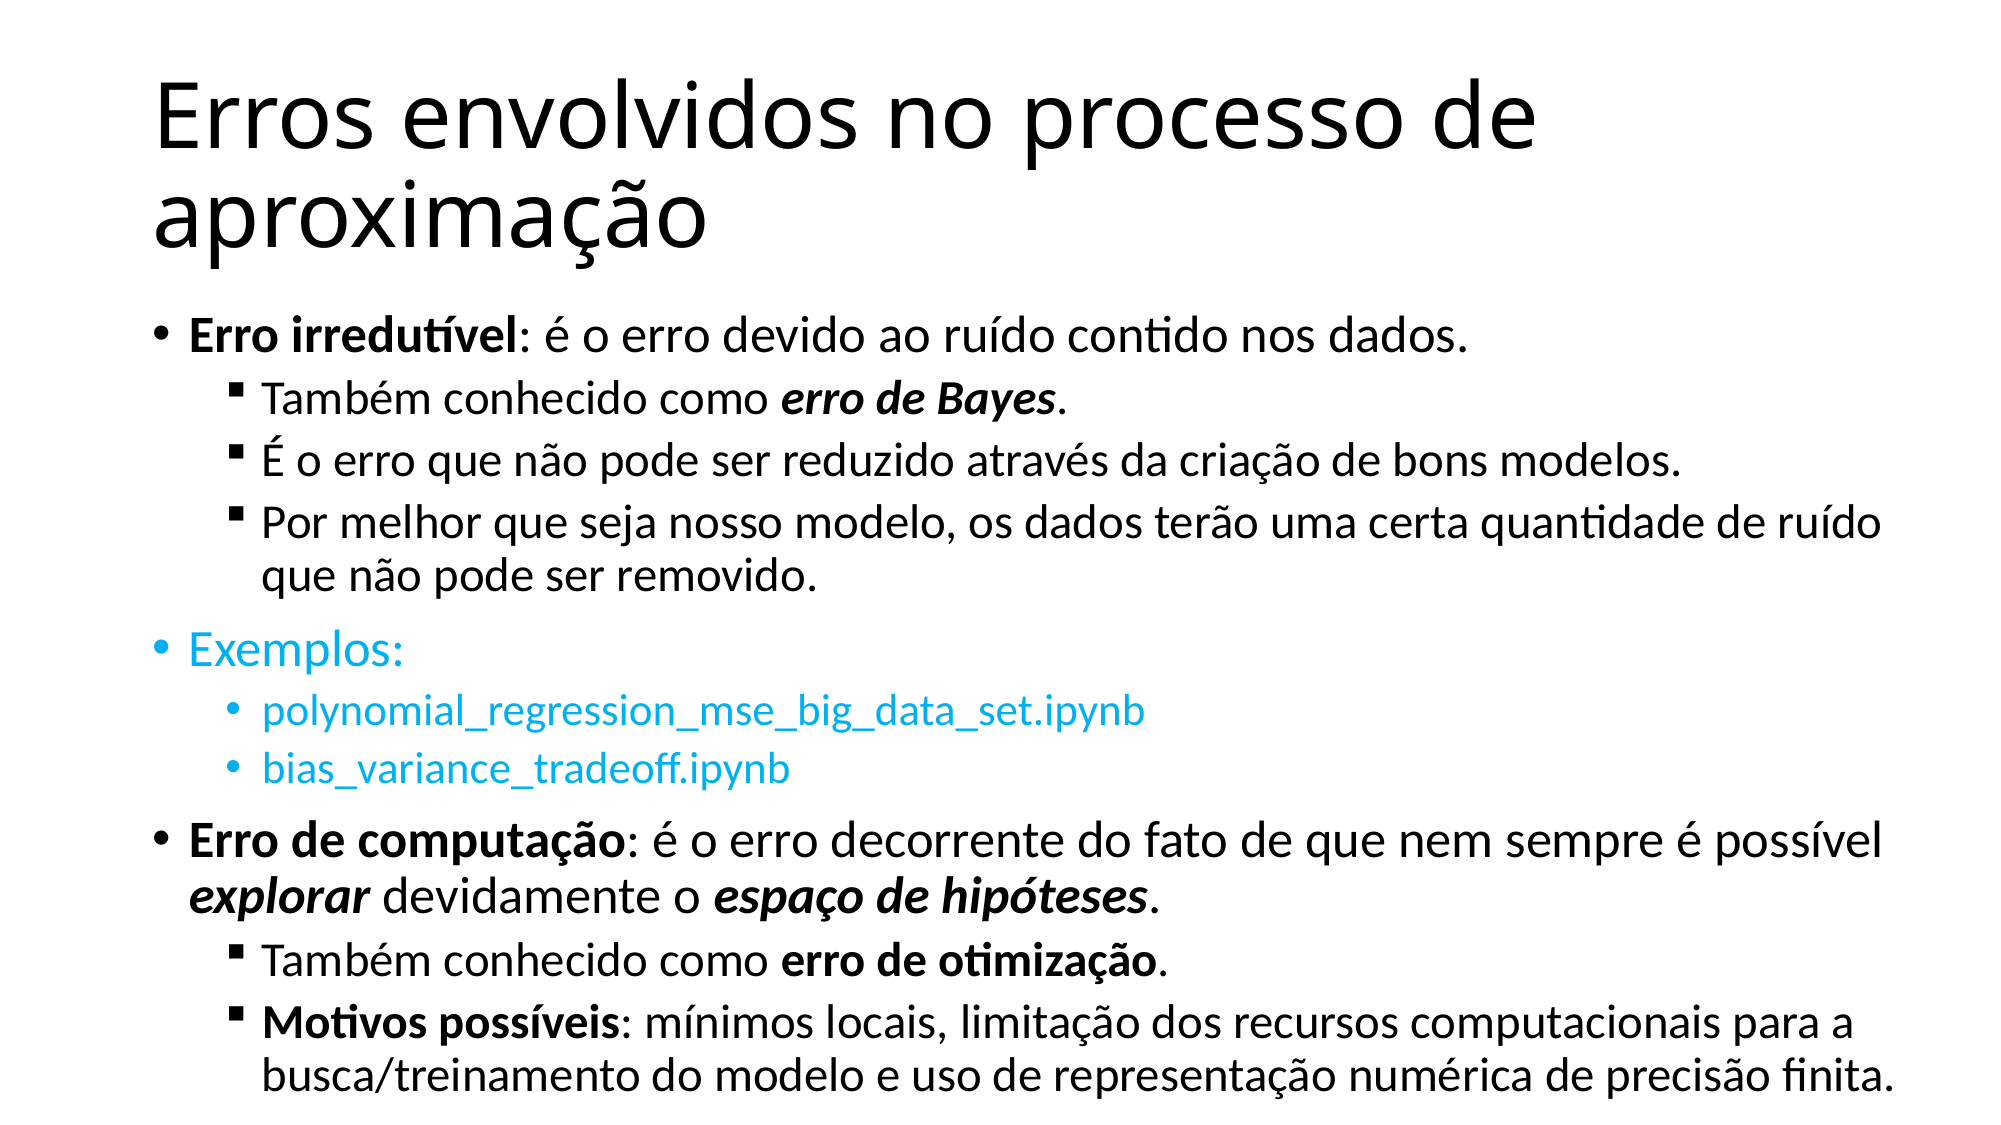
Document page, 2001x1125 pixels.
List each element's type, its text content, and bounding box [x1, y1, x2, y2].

list Erro irredutível: é o erro devido ao ruído contido nos dados. Também conhecido como erro de Bayes. É o erro que não pode ser reduzido através da criação de bons modelos. Por melhor que seja nosso modelo, os dados terão uma certa quantidade de ruído que não pode ser removido. Exemplos: polynomial_regression_mse_big_data_set.ipynb bias_variance_tradeoff.ipynb Erro de computação: é o erro decorrente do fato de que nem sempre é possível explorar devidamente o espaço de hipóteses. Também conhecido como erro de otimização. Motivos possíveis: mínimos locais, limitação dos recursos computacionais para a busca/treinamento do modelo e uso de representação numérica de precisão finita. [137, 299, 1942, 1125]
title Erros envolvidos no processo de aproximação [137, 59, 1863, 278]
